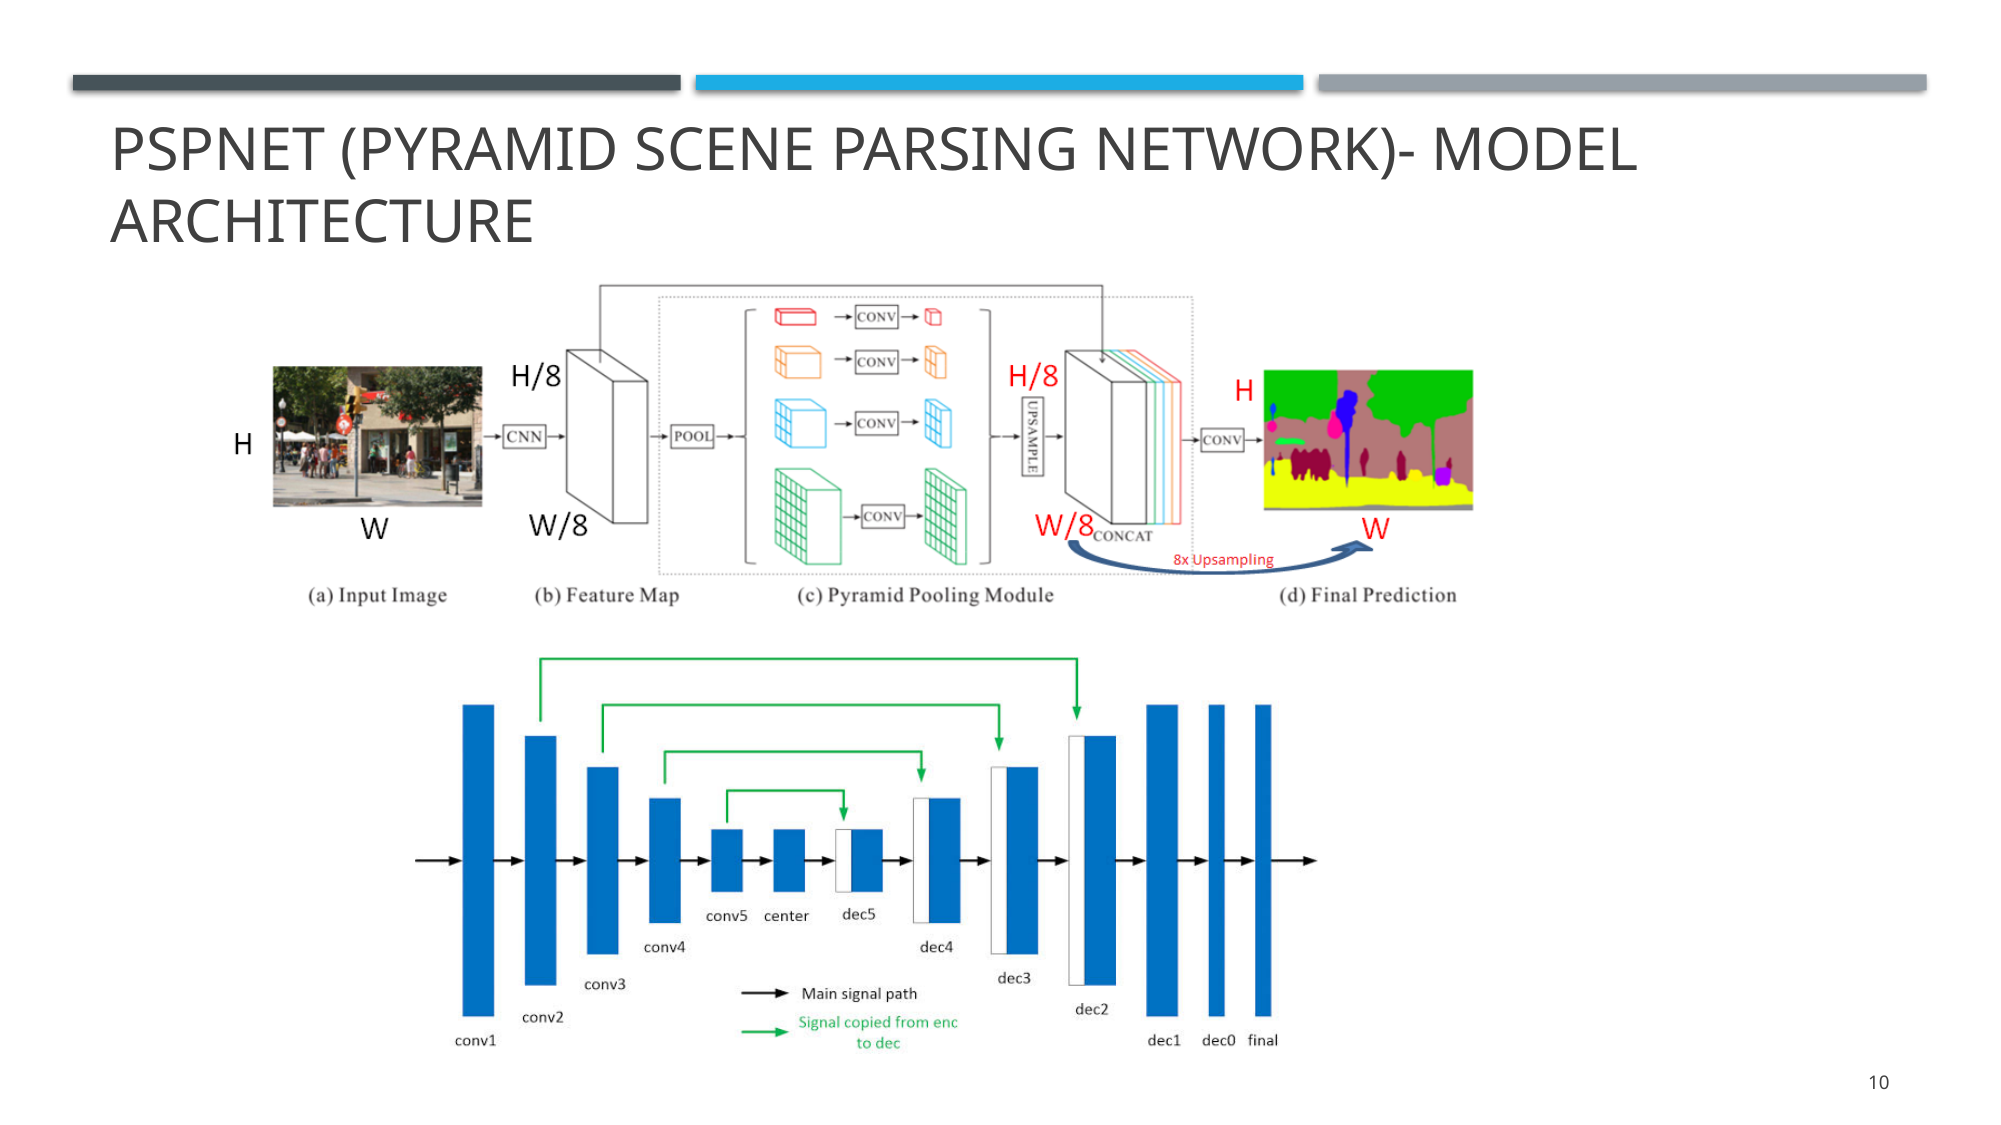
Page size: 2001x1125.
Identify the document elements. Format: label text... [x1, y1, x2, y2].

picture [414, 657, 1319, 1055]
slide_number 10 [1732, 1053, 1905, 1114]
title PSPNet (Pyramid scene parsing network)- Model Architecture [95, 104, 1905, 262]
picture [226, 247, 1507, 617]
